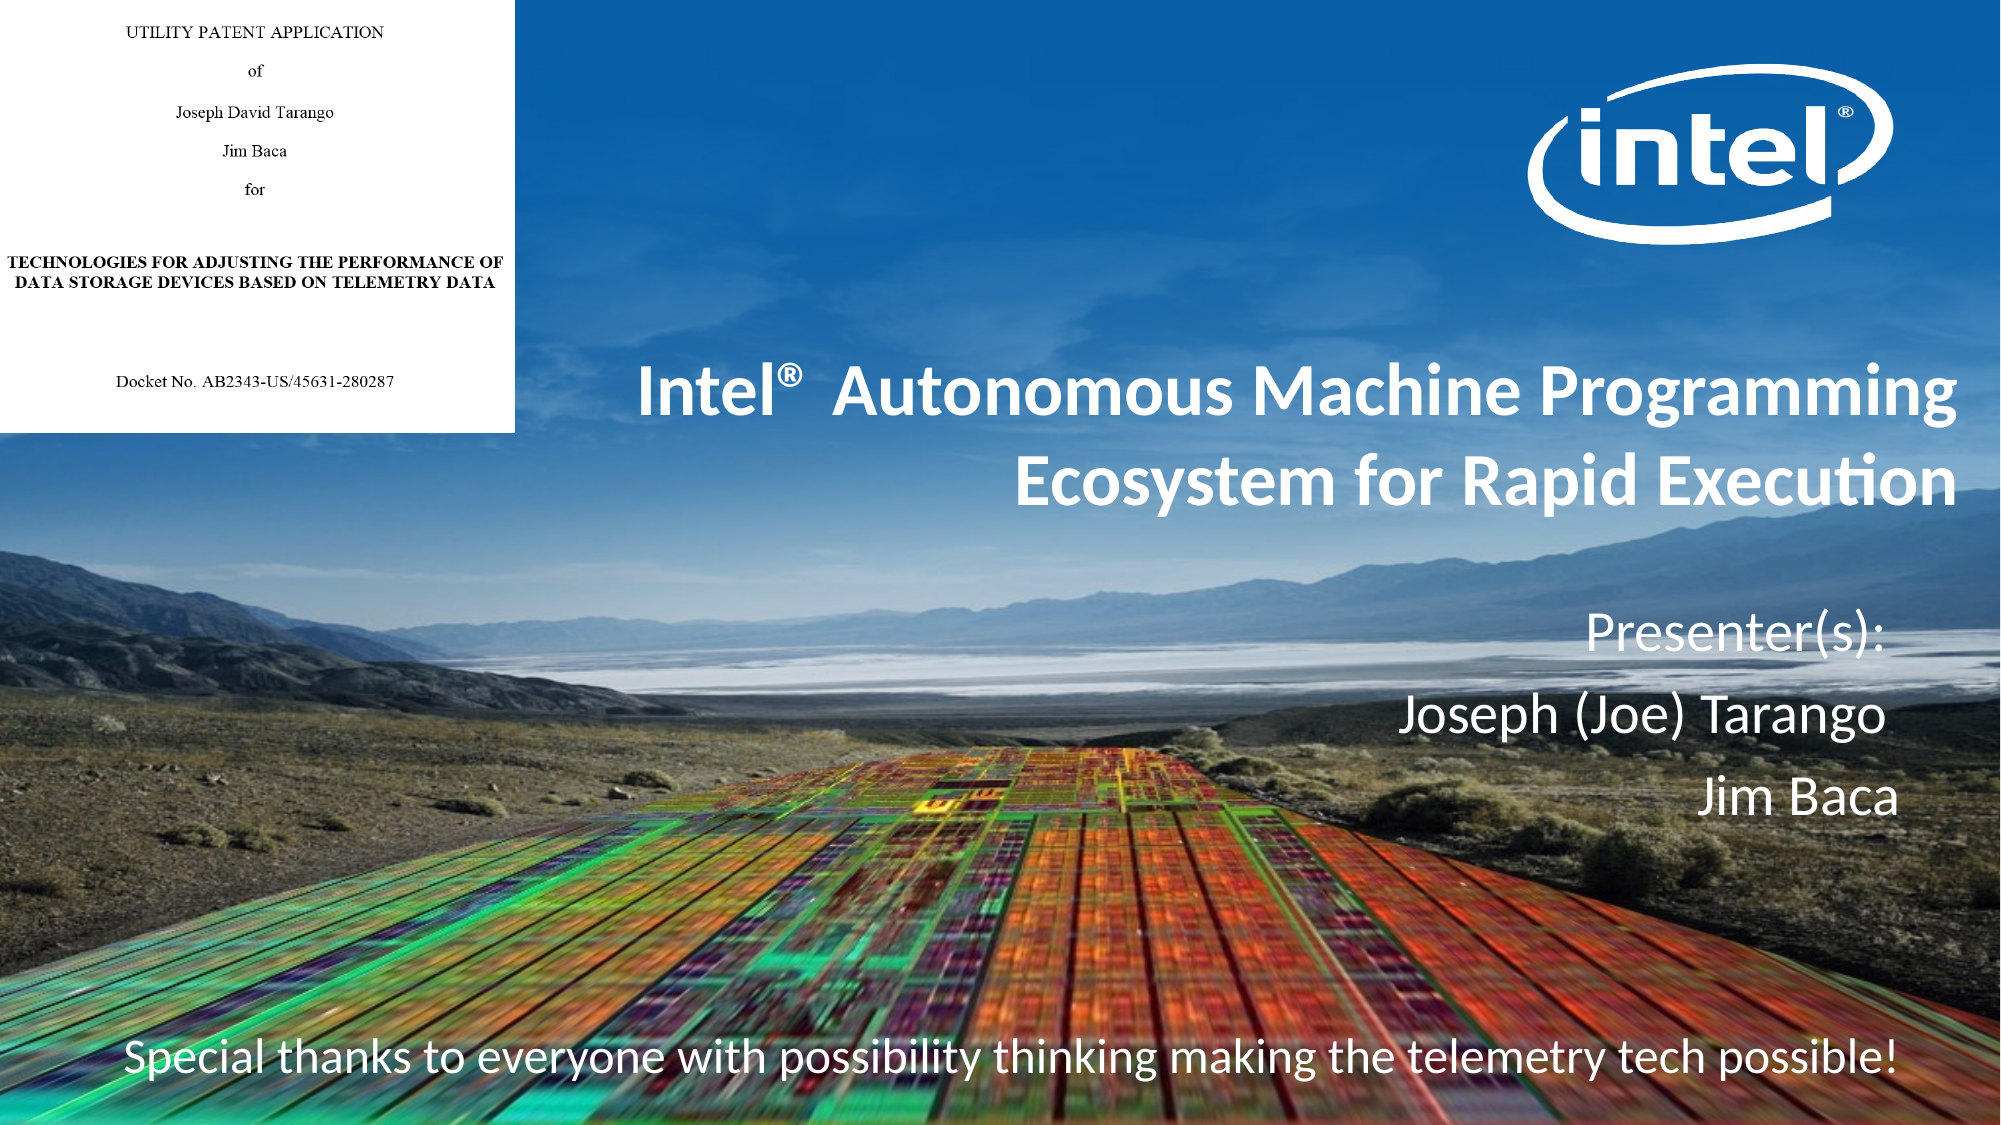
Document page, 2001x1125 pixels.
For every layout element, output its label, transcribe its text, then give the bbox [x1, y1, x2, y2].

title Intel® Autonomous Machine Programming Ecosystem for Rapid Execution [22, 170, 1976, 529]
picture [0, 0, 2001, 1125]
subtitle Presenter(s): Joseph (Joe) Tarango Jim Baca Special thanks to everyone with possibility thinking making the telemetry tech possible! [35, 503, 1916, 1125]
